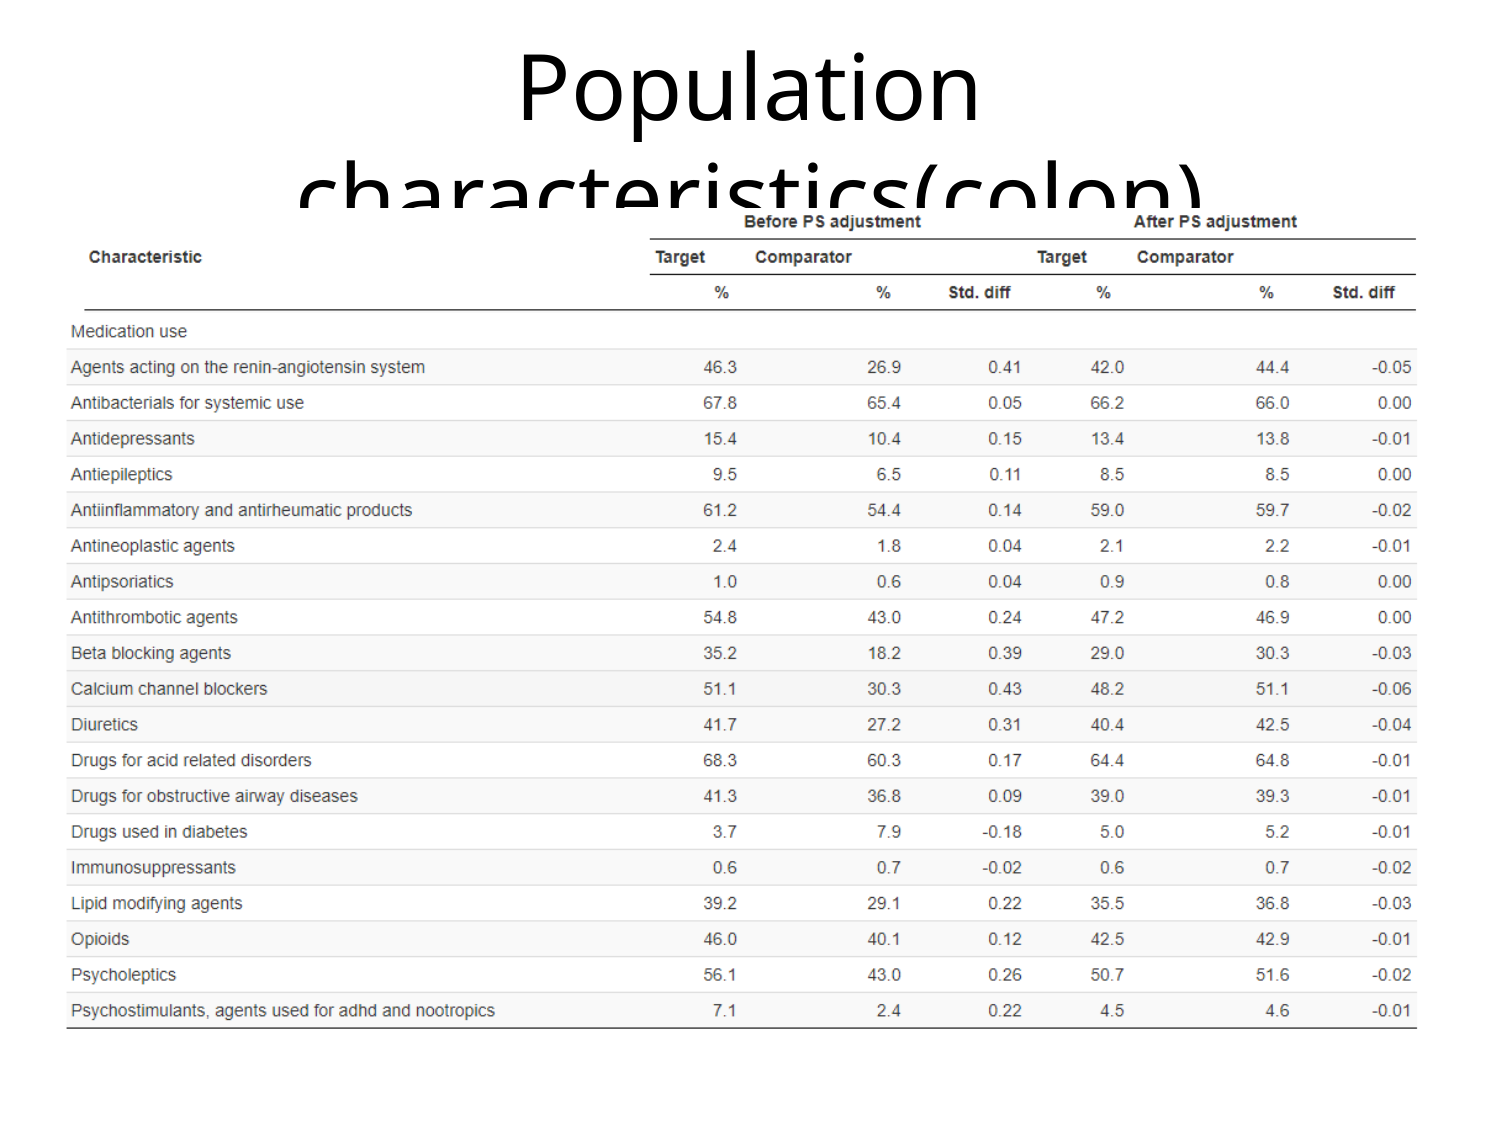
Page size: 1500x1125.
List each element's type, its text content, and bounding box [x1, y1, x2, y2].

title Population characteristics(colon) [75, 45, 1425, 207]
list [76, 207, 1427, 313]
picture [63, 314, 1427, 1036]
